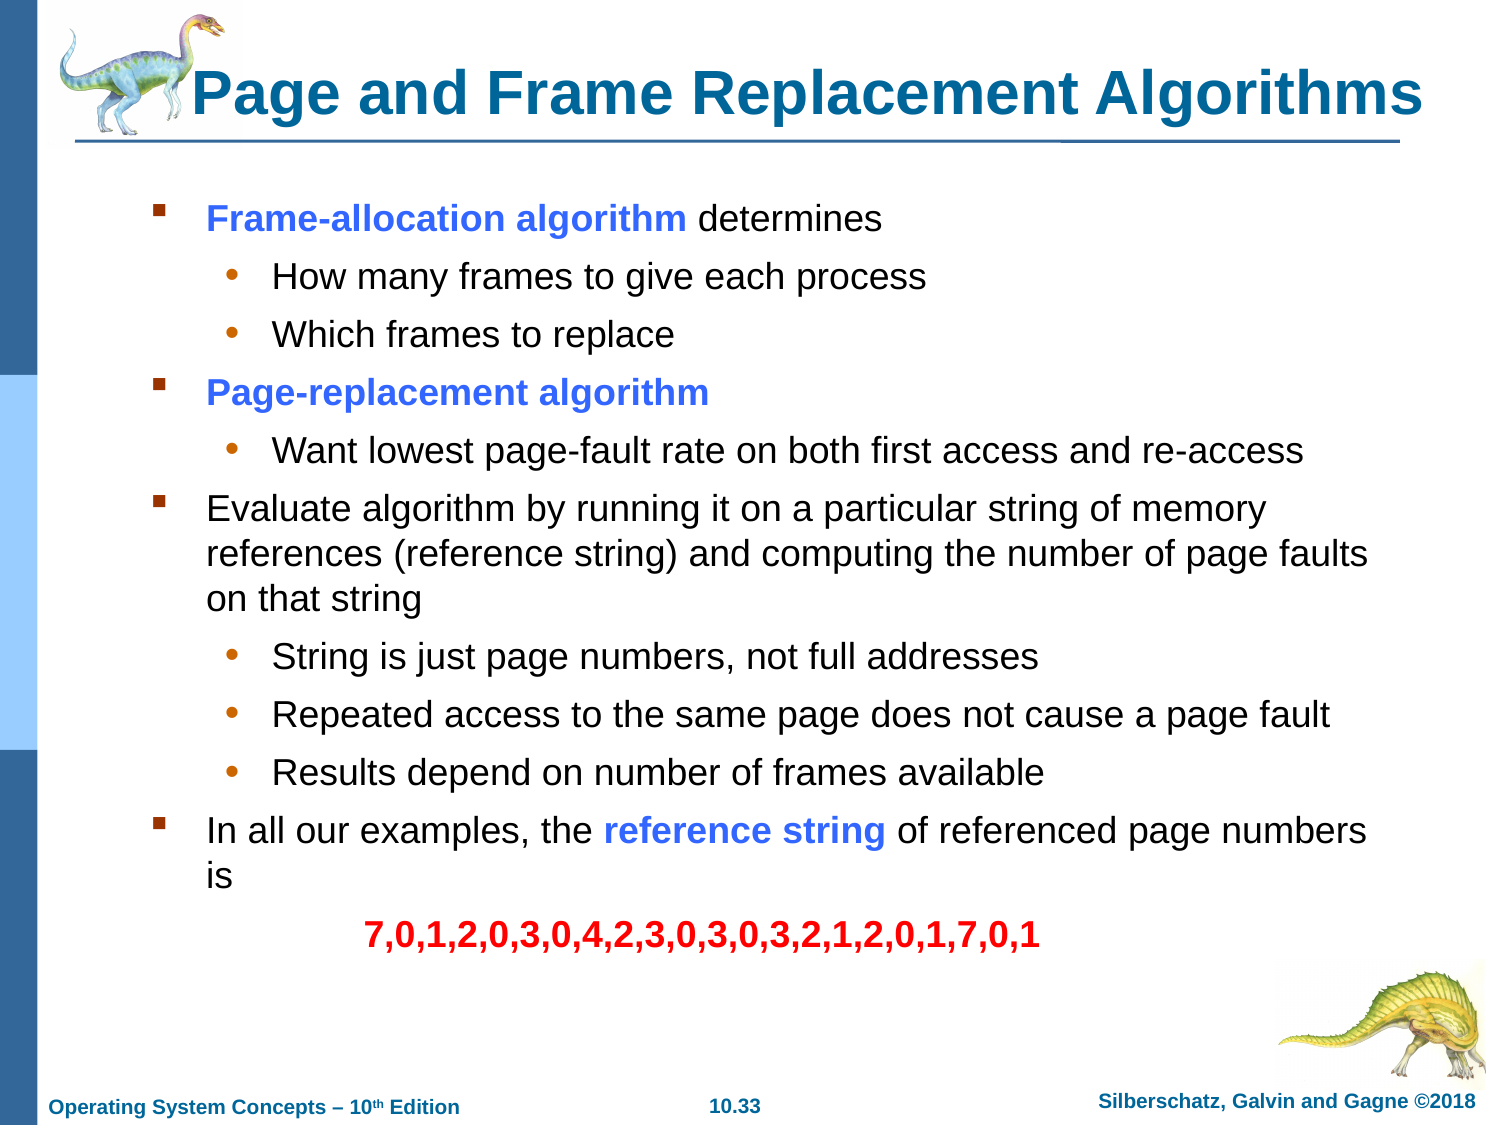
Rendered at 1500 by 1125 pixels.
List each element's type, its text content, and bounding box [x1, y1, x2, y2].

list Frame-allocation algorithm determines How many frames to give each process Which frames to replace Page-replacement algorithm Want lowest page-fault rate on both first access and re-access Evaluate algorithm by running it on a particular string of memory references (reference string) and computing the number of page faults on that string String is just page numbers, not full addresses Repeated access to the same page does not cause a page fault Results depend on number of frames available In all our examples, the reference string of referenced page numbers is 7,0,1,2,0,3,0,4,2,3,0,3,0,3,2,1,2,0,1,7,0,1 [134, 185, 1395, 990]
title Page and Frame Replacement Algorithms [163, 40, 1454, 136]
picture [46, 0, 243, 149]
picture [1275, 959, 1486, 1090]
